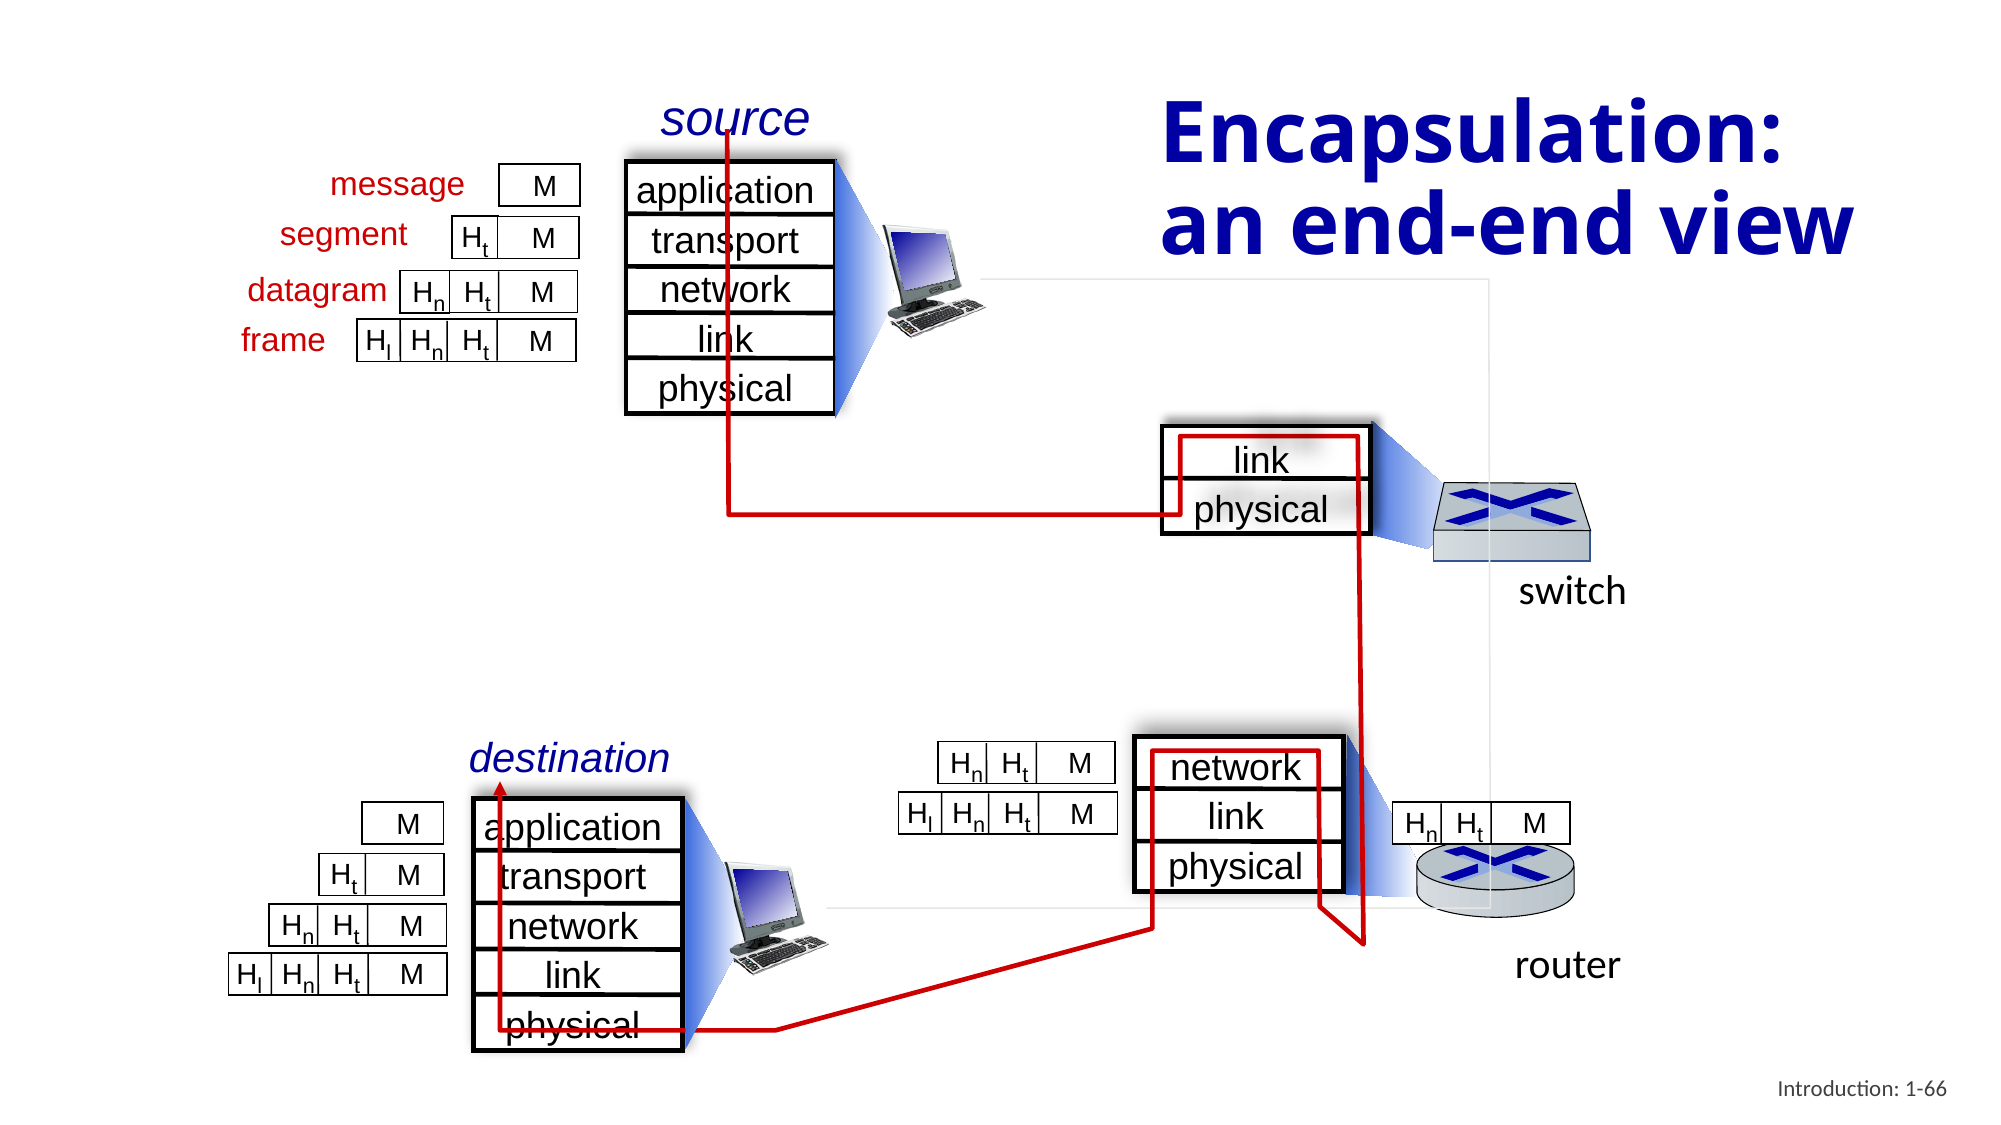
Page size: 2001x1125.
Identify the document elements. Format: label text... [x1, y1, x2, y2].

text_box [937, 737, 1136, 787]
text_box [1433, 482, 1591, 561]
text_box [1392, 797, 1591, 848]
text_box router [1500, 929, 1637, 995]
text_box [922, 279, 1490, 514]
text_box application transport network link physical [464, 790, 681, 1054]
slide_number Introduction: 1-66 [1512, 1056, 1963, 1117]
text_box application transport network link physical [617, 154, 718, 417]
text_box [224, 948, 468, 999]
text_box application transport network link physical [728, 267, 834, 312]
text_box [1153, 751, 1318, 788]
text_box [721, 856, 854, 984]
text_box [834, 157, 879, 420]
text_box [1416, 848, 1575, 918]
text_box [1153, 789, 1319, 841]
text_box segment [265, 205, 423, 260]
text_box switch [1503, 555, 1643, 621]
text_box application transport network link physical [729, 359, 834, 417]
text_box [1360, 532, 1491, 909]
text_box datagram [232, 260, 403, 316]
text_box application transport network link physical [728, 313, 834, 358]
text_box source [645, 78, 826, 154]
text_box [879, 220, 1011, 347]
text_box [895, 787, 1138, 838]
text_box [353, 314, 597, 365]
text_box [454, 266, 599, 316]
text_box application transport network link physical [728, 154, 834, 214]
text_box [399, 266, 454, 315]
text_box application transport network link physical [728, 215, 834, 266]
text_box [318, 848, 465, 899]
text_box link physical [1153, 423, 1370, 538]
text_box destination [453, 723, 520, 789]
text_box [489, 159, 601, 210]
title Encapsulation: an end-end view [1144, 43, 1914, 320]
text_box message [315, 155, 481, 210]
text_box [268, 899, 468, 950]
text_box frame [226, 311, 341, 366]
text_box [685, 799, 721, 1049]
text_box [1153, 842, 1321, 909]
text_box [493, 129, 1364, 1031]
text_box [352, 797, 465, 848]
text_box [450, 211, 600, 262]
